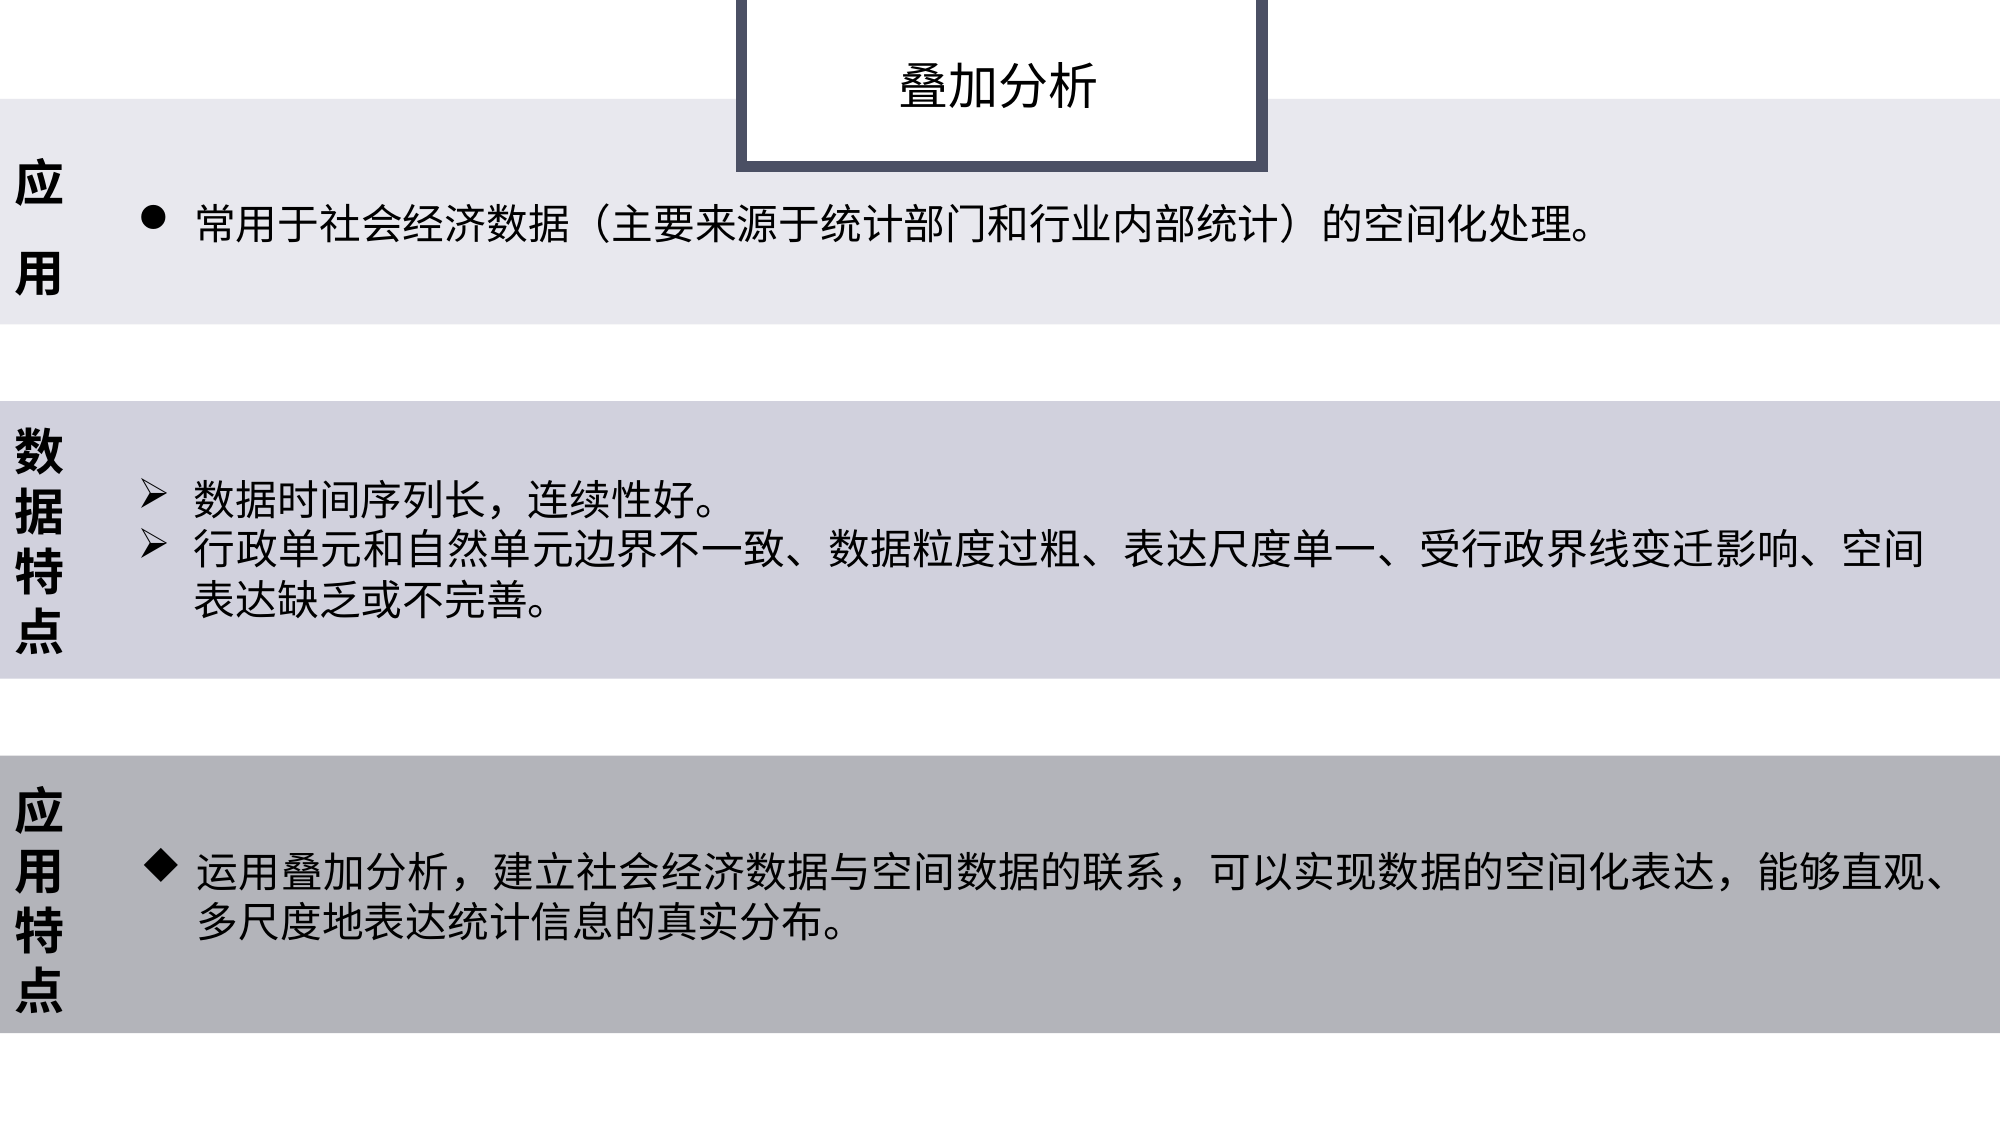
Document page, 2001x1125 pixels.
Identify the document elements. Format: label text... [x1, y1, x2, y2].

text_box [0, 400, 2000, 680]
title 叠加分析 [757, 36, 1240, 141]
text_box 数据时间序列长，连续性好。 行政单元和自然单元边界不一致、数据粒度过粗、表达尺度单一、受行政界线变迁影响、空间表达缺乏或不完善。 [123, 465, 1941, 631]
text_box [0, 98, 2000, 325]
text_box 数据特点 [0, 443, 81, 638]
text_box 应用特点 [0, 802, 81, 997]
text_box 常用于社会经济数据（主要来源于统计部门和行业内部统计）的空间化处理。 [123, 190, 1869, 256]
text_box [0, 755, 2000, 1034]
text_box 应用 [0, 123, 81, 300]
text_box [740, 0, 1263, 168]
text_box 运用叠加分析，建立社会经济数据与空间数据的联系，可以实现数据的空间化表达，能够直观、多尺度地表达统计信息的真实分布。 [125, 838, 1941, 954]
